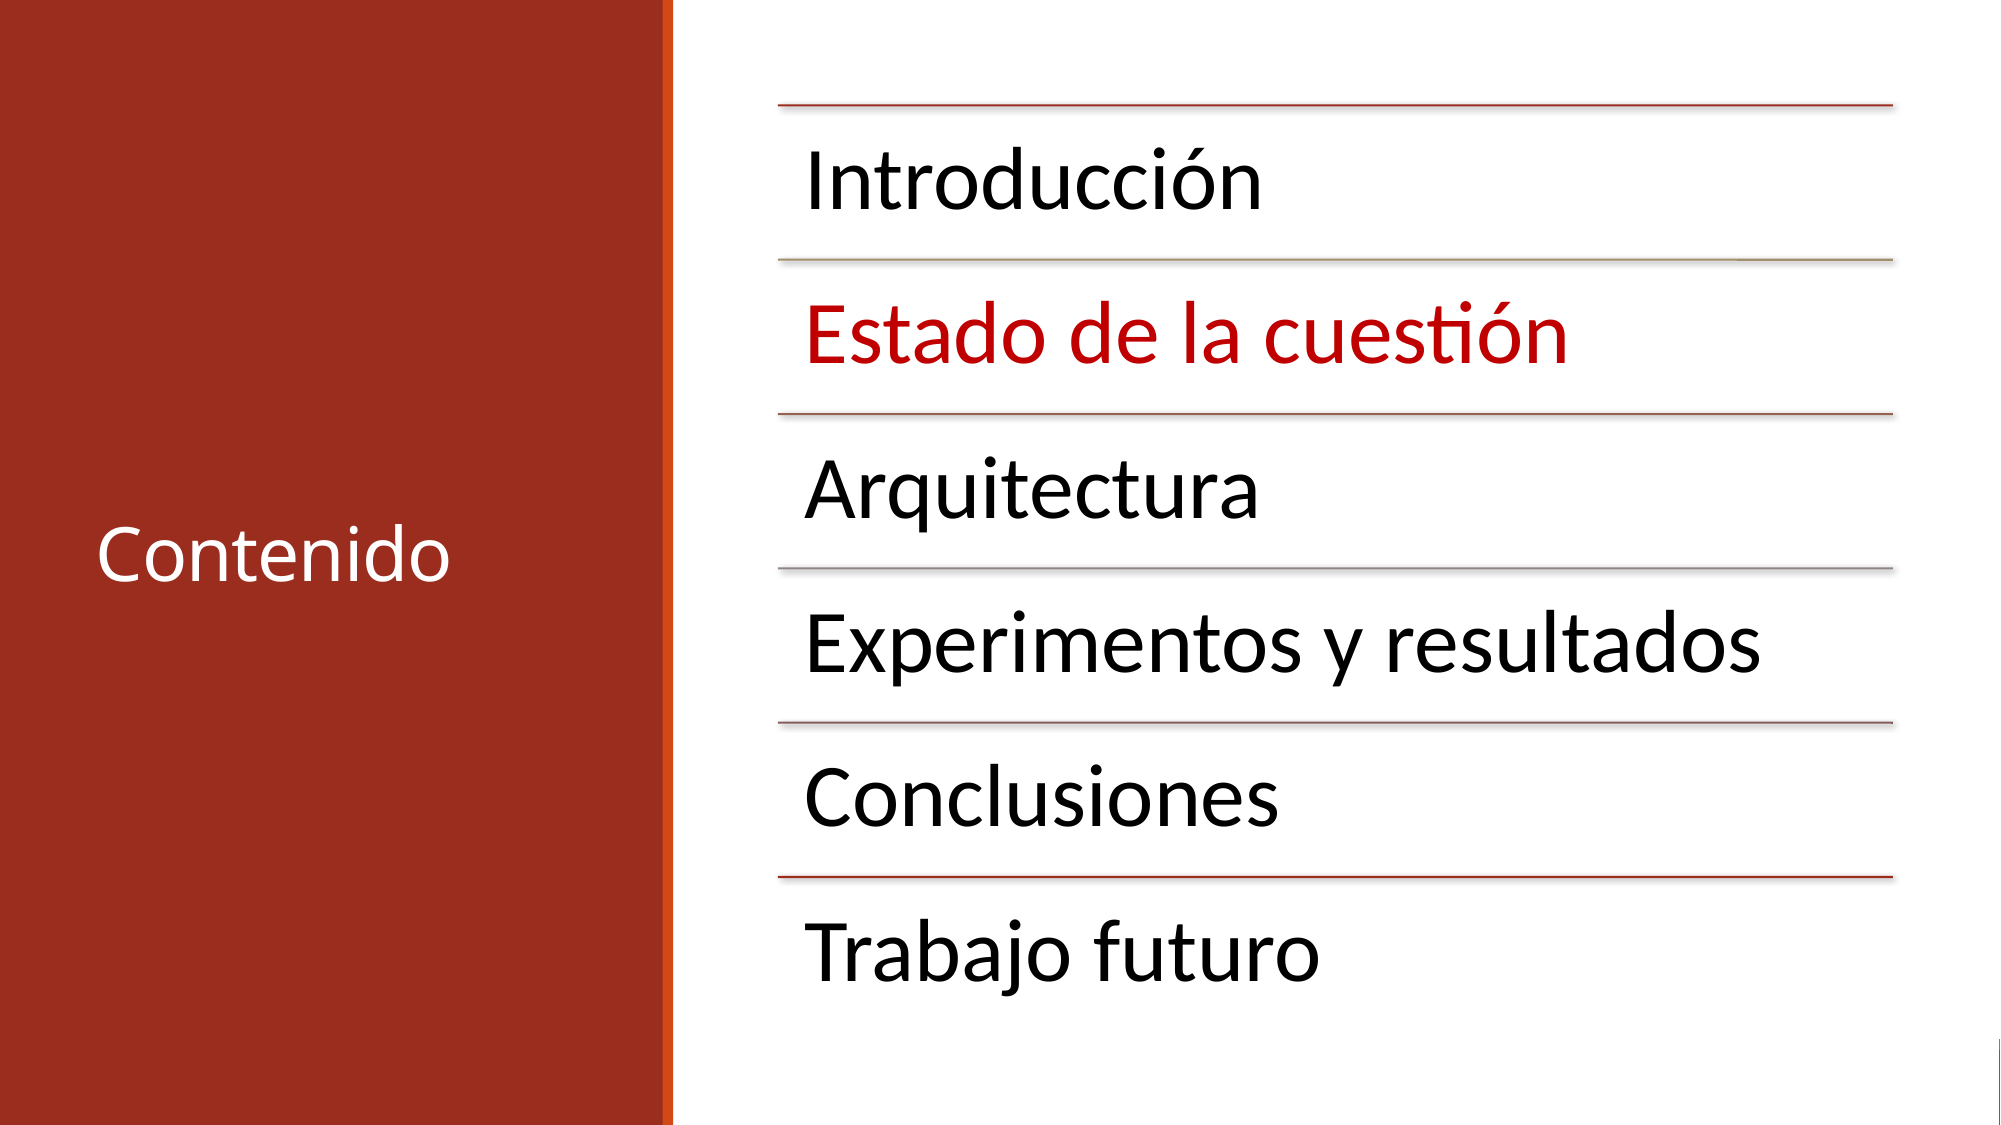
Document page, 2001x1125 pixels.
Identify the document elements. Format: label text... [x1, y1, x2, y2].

text_box [674, 0, 2000, 1125]
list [777, 104, 1894, 1033]
text_box [0, 0, 661, 1125]
title Contenido [80, 84, 587, 1032]
text_box [661, 0, 674, 1125]
